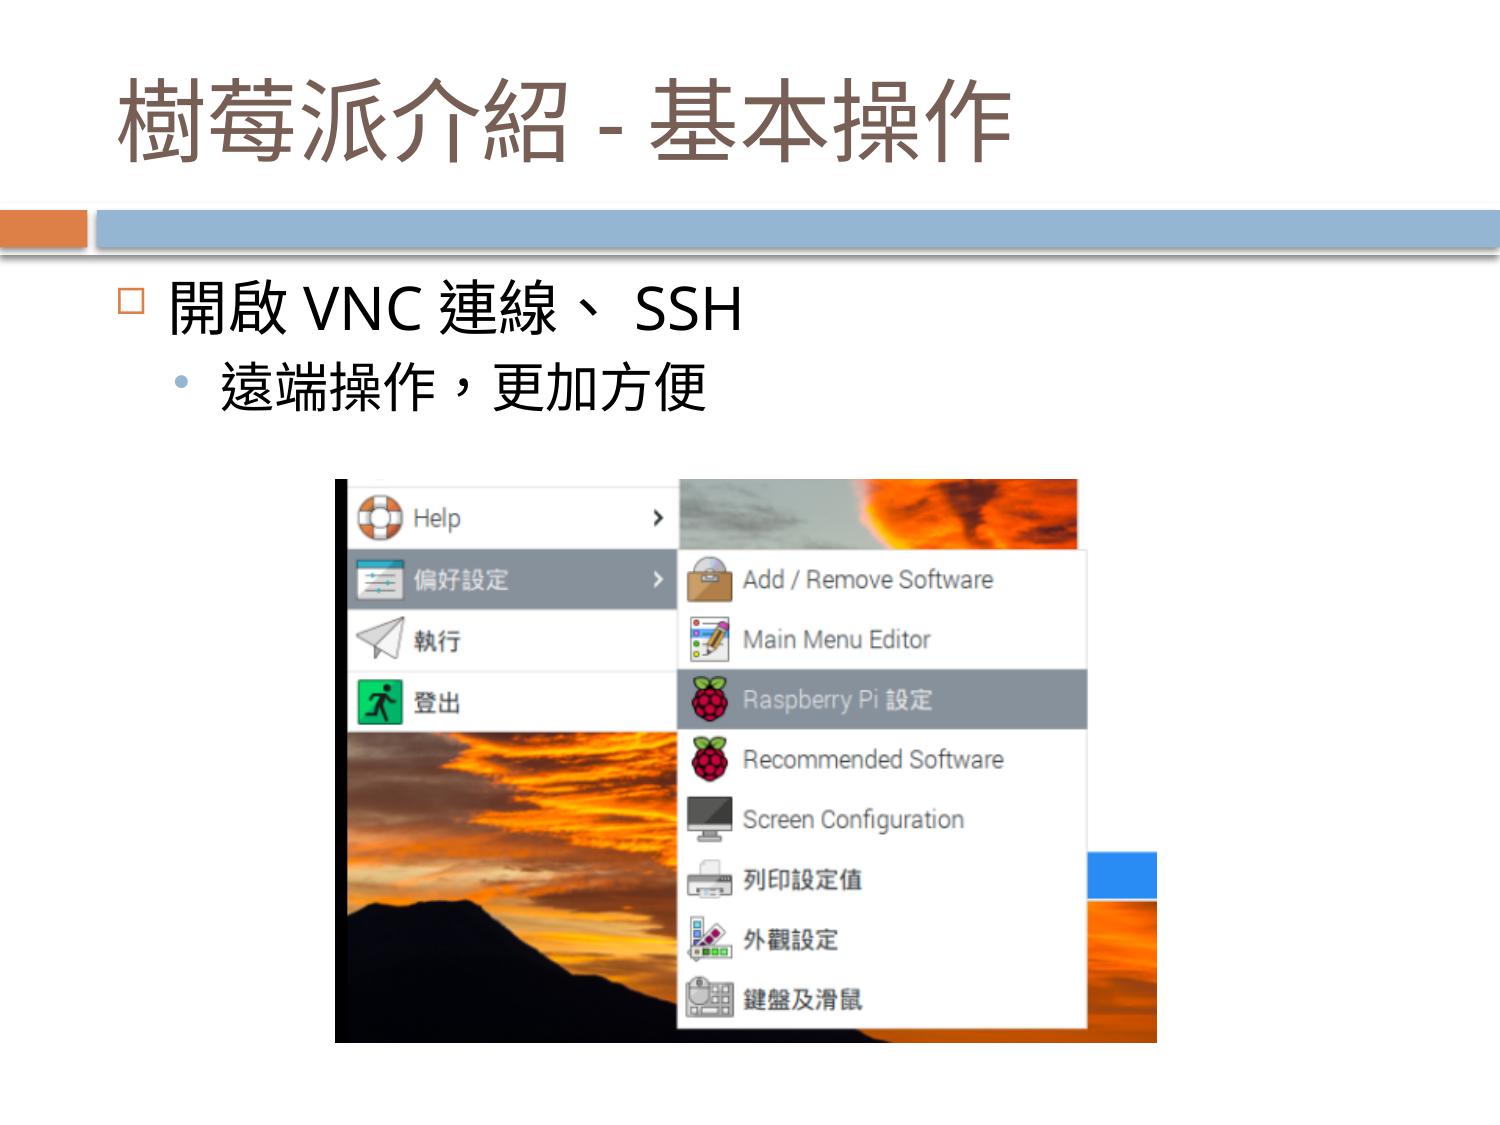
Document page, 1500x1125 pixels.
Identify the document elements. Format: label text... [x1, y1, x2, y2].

picture [335, 479, 1157, 1043]
list 開啟VNC連線、SSH 遠端操作，更加方便 [100, 262, 1438, 1000]
title 樹莓派介紹-基本操作 [100, 37, 1438, 200]
